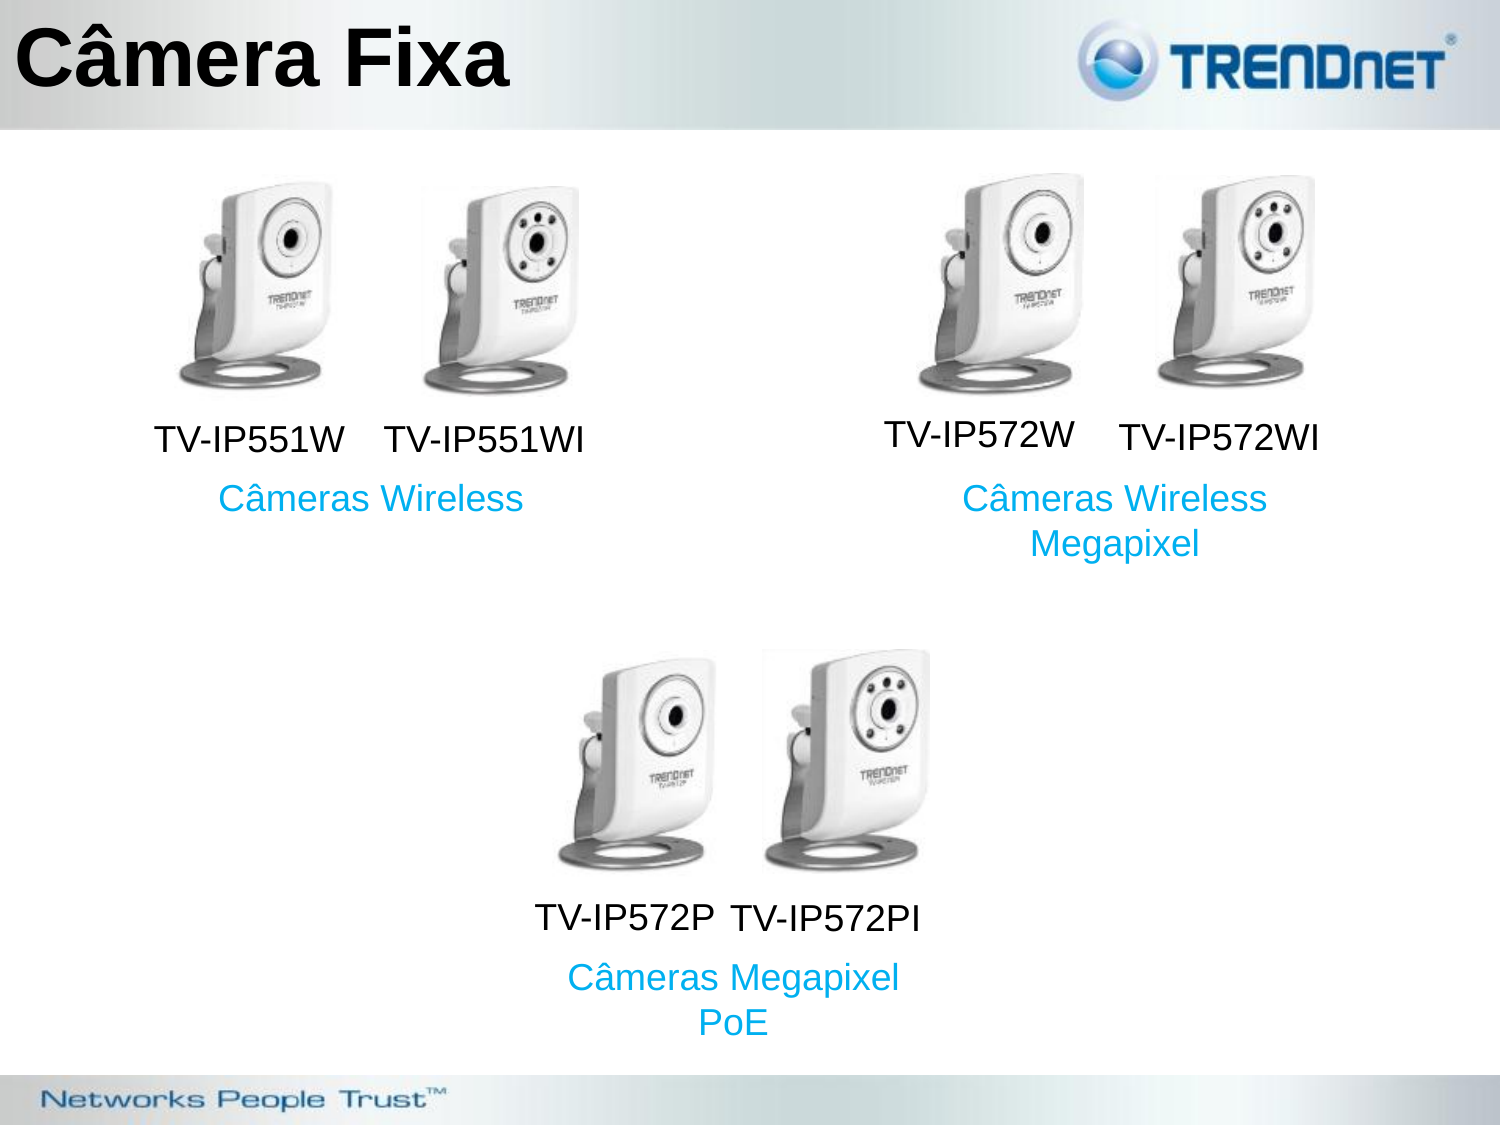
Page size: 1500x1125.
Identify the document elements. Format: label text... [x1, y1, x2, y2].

text_box TV-IP572W [868, 402, 1132, 463]
text_box TV-IP551WI [368, 407, 631, 467]
text_box TV-IP551W [138, 420, 368, 467]
picture [514, 649, 930, 887]
picture [0, 1075, 1500, 1125]
text_box Câmeras Wireless [179, 466, 563, 526]
picture [916, 173, 1084, 398]
text_box Câmeras Wireless Megapixel [883, 466, 1346, 571]
picture [1155, 175, 1315, 390]
text_box TV-IP572WI [1103, 405, 1367, 466]
text_box Câmera Fixa [0, 0, 1130, 111]
picture [420, 185, 579, 398]
text_box TV-IP572P [519, 894, 715, 945]
picture [0, 0, 1500, 130]
picture [137, 174, 403, 412]
text_box TV-IP572PI [715, 886, 978, 947]
text_box Câmeras Megapixel PoE [542, 945, 925, 1051]
